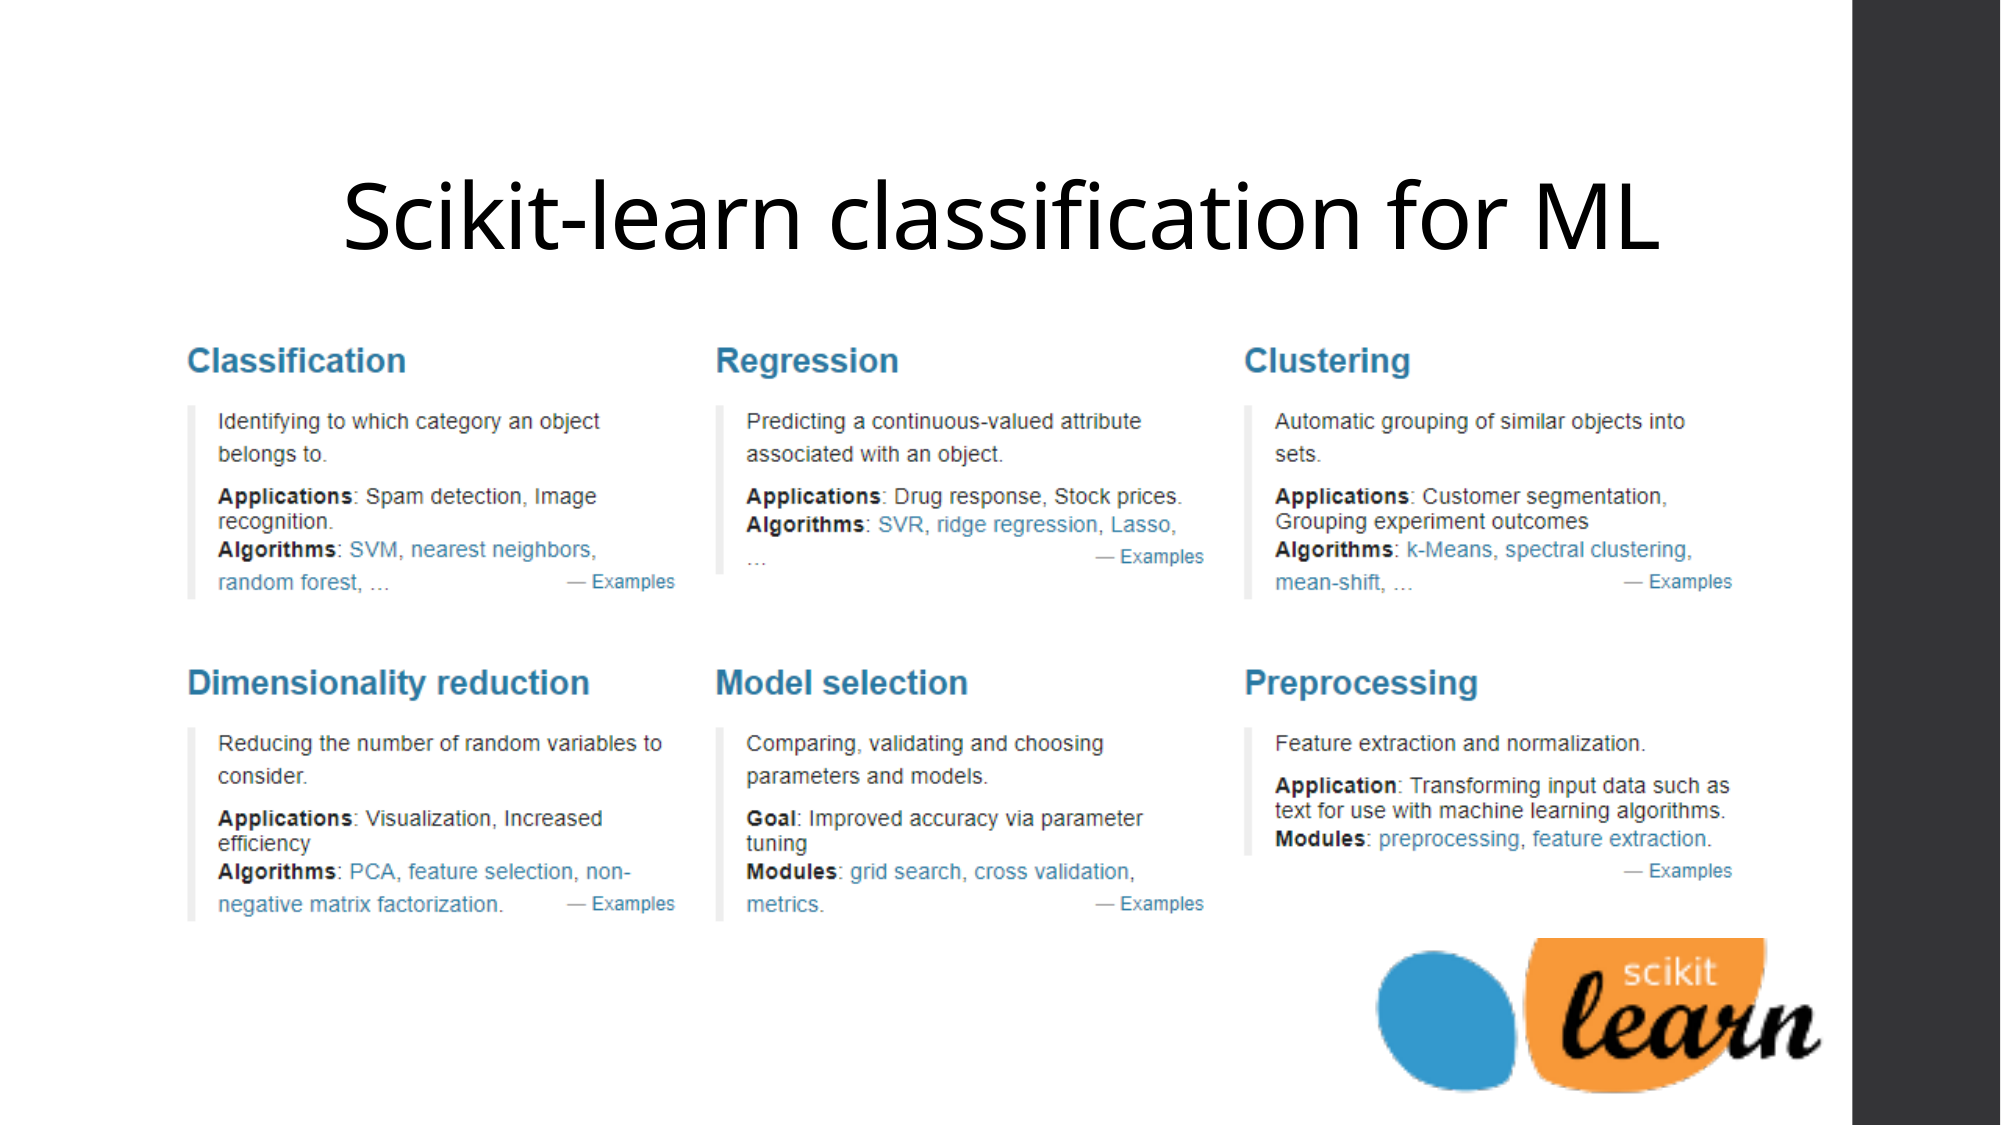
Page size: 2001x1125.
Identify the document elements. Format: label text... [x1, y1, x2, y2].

picture [163, 314, 1827, 1102]
title Scikit-learn classification for ML [206, 60, 1797, 278]
